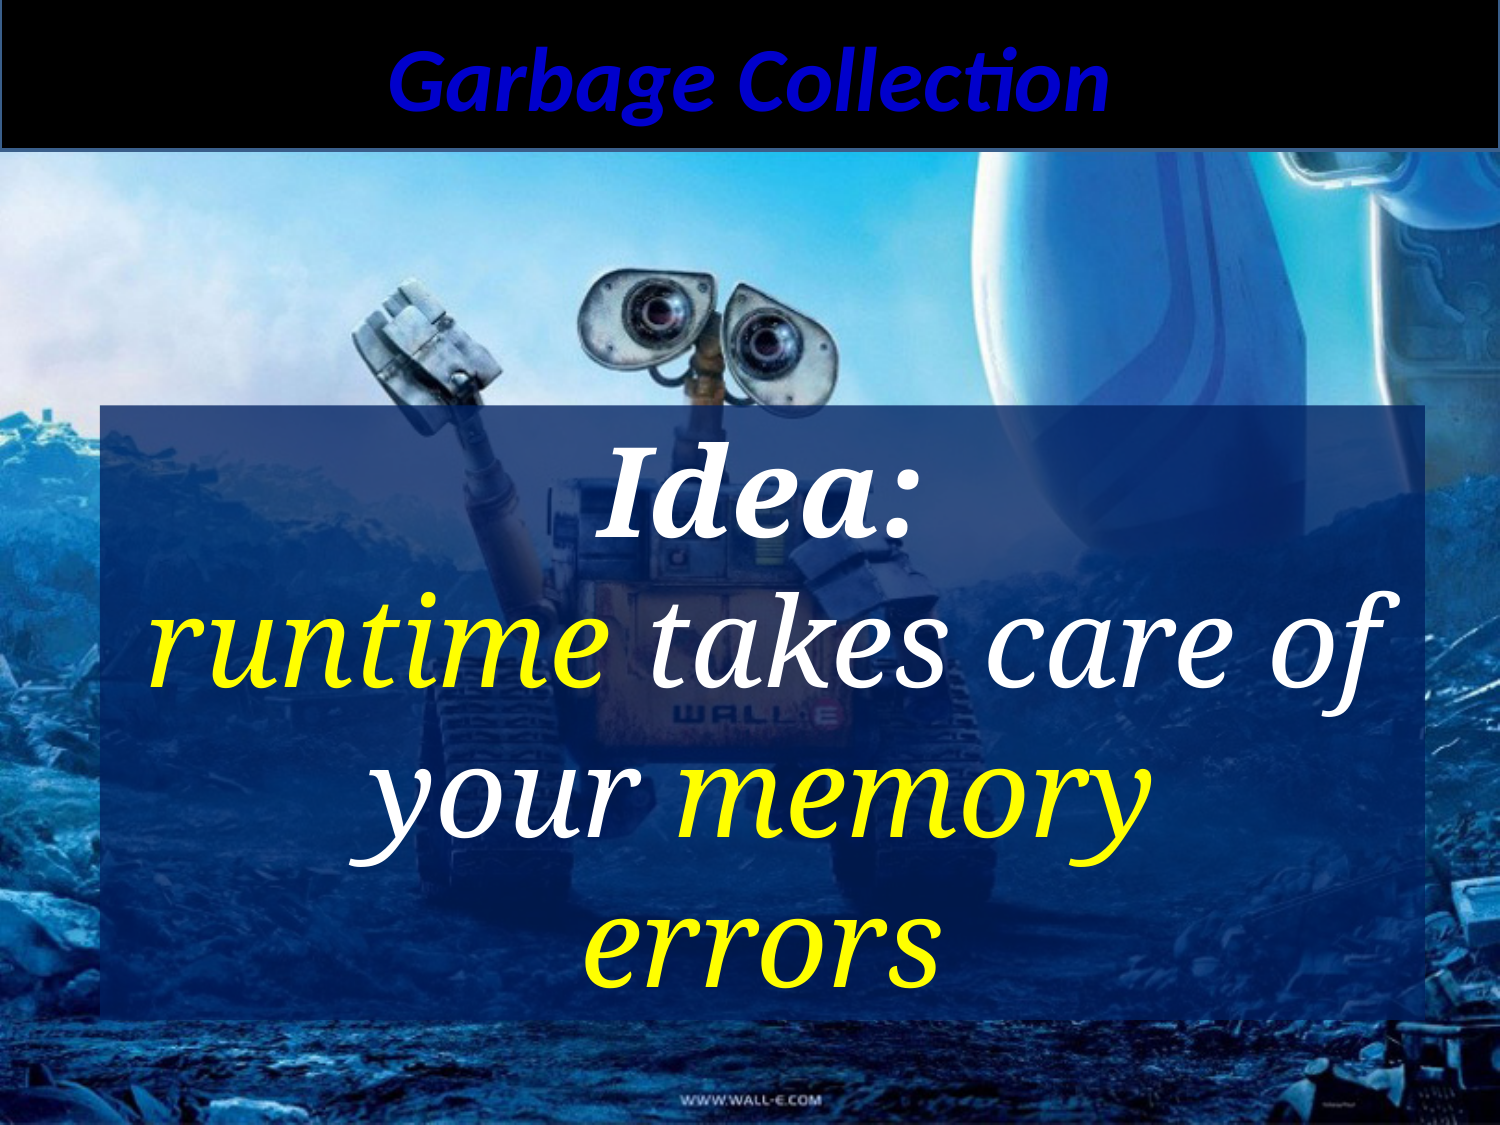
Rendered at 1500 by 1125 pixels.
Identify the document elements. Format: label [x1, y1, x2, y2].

picture [1252, 151, 1257, 159]
text_box [0, 0, 1500, 151]
picture [0, 151, 1500, 1125]
